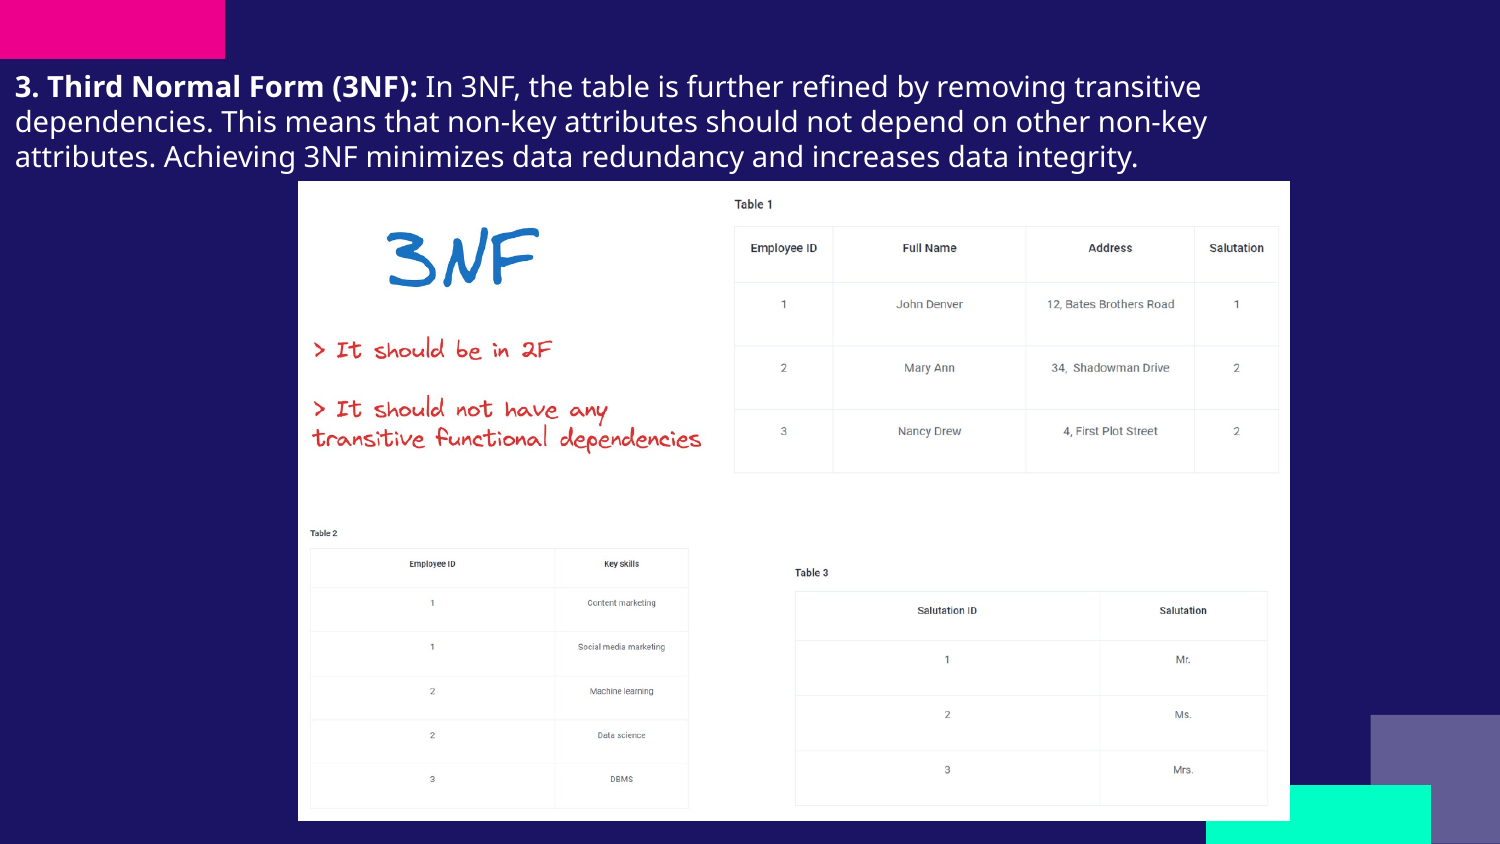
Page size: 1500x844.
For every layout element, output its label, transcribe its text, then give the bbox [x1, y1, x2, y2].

text_box 3. Third Normal Form (3NF): In 3NF, the table is further refined by removing transitive dependencies. This means that non-key attributes should not depend on other non-key attributes. Achieving 3NF minimizes data redundancy and increases data integrity. [0, 60, 1290, 181]
picture [298, 181, 1291, 822]
